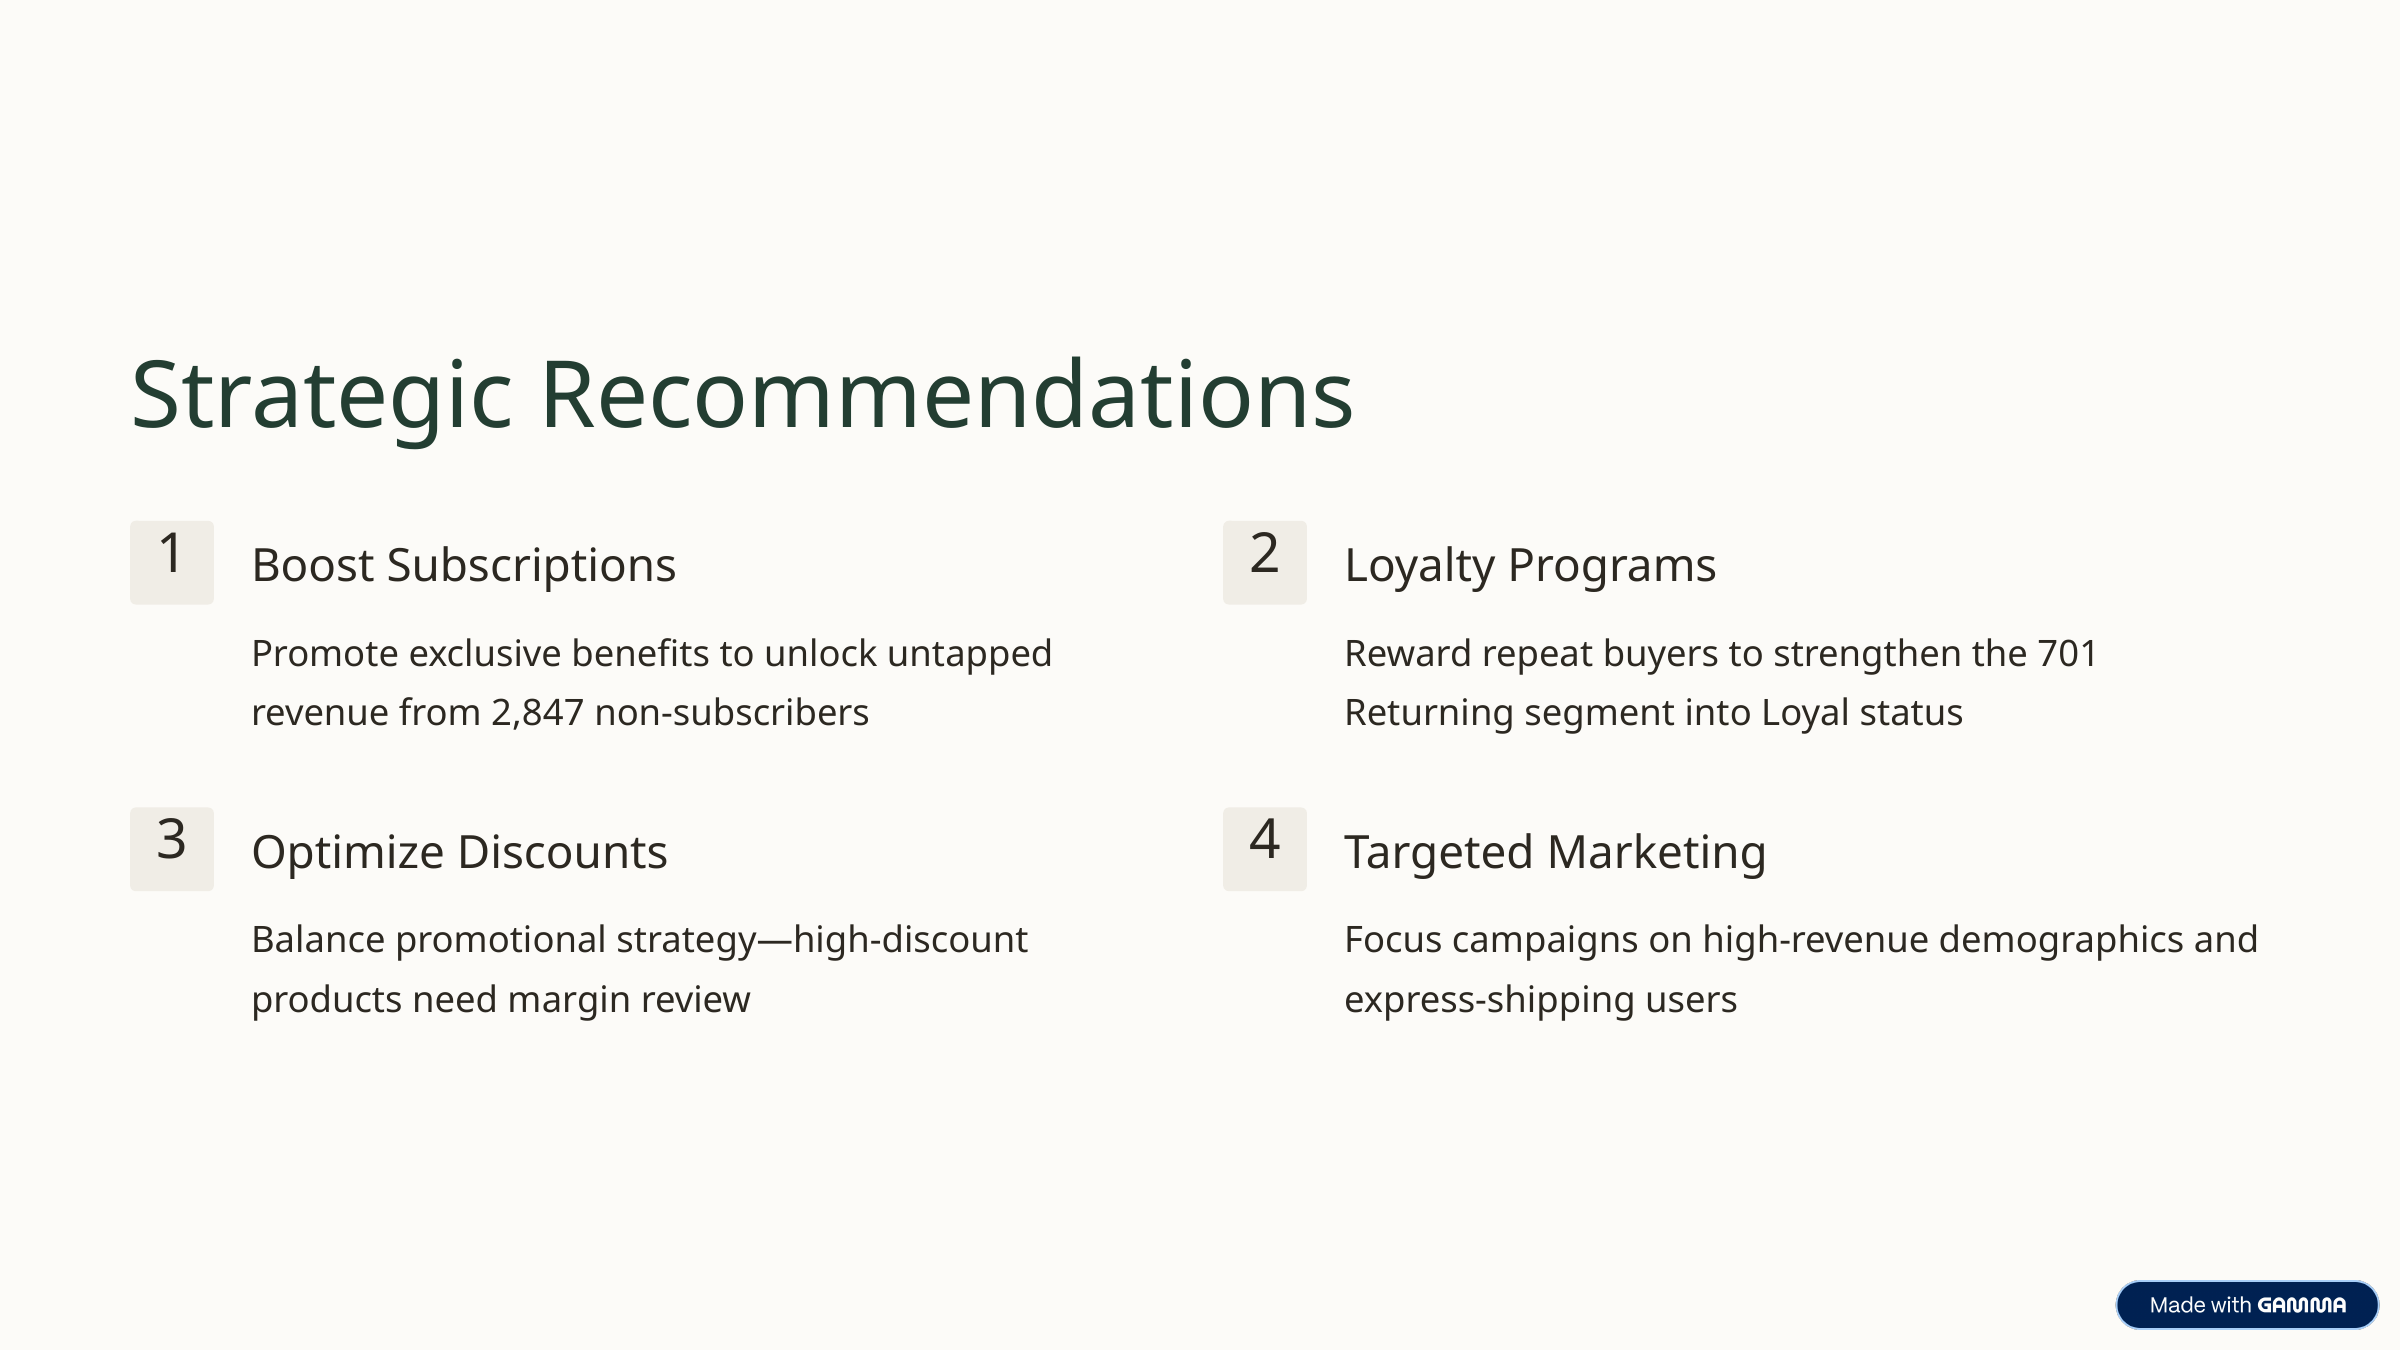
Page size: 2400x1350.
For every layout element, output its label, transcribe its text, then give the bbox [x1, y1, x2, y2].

text_box Boost Subscriptions [251, 533, 717, 592]
text_box [130, 520, 214, 605]
text_box Focus campaigns on high-revenue demographics and express-shipping users [1344, 900, 2270, 1020]
text_box 2 [1237, 527, 1293, 598]
text_box [1223, 807, 1307, 892]
text_box 3 [144, 814, 200, 885]
text_box [130, 807, 214, 892]
text_box Optimize Discounts [251, 820, 717, 879]
text_box Targeted Marketing [1344, 820, 1810, 879]
text_box [1223, 520, 1307, 605]
text_box 1 [144, 527, 200, 598]
text_box Promote exclusive benefits to unlock untapped revenue from 2,847 non-subscribers [251, 613, 1177, 733]
picture [2106, 1271, 2389, 1339]
text_box Balance promotional strategy—high-discount products need margin review [251, 900, 1177, 1020]
text_box Reward repeat buyers to strengthen the 701 Returning segment into Loyal status [1344, 613, 2270, 733]
text_box Strategic Recommendations [130, 330, 1302, 447]
text_box Loyalty Programs [1344, 533, 1810, 592]
text_box 4 [1237, 814, 1293, 885]
